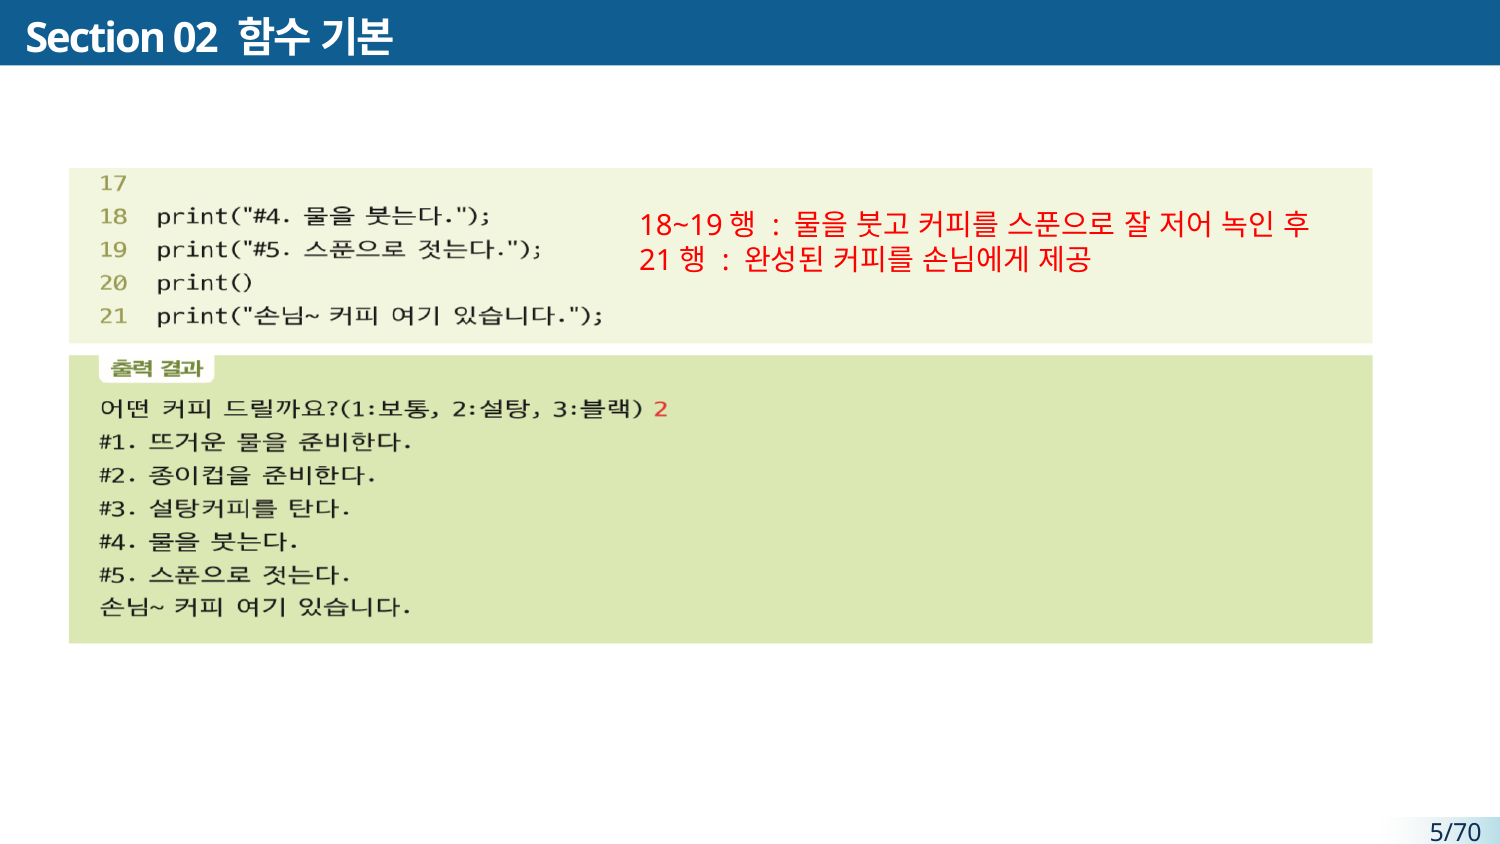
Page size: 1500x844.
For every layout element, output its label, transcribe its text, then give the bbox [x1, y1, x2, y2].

title Section 02 함수 기본 [10, 6, 1288, 65]
picture [66, 167, 1375, 645]
